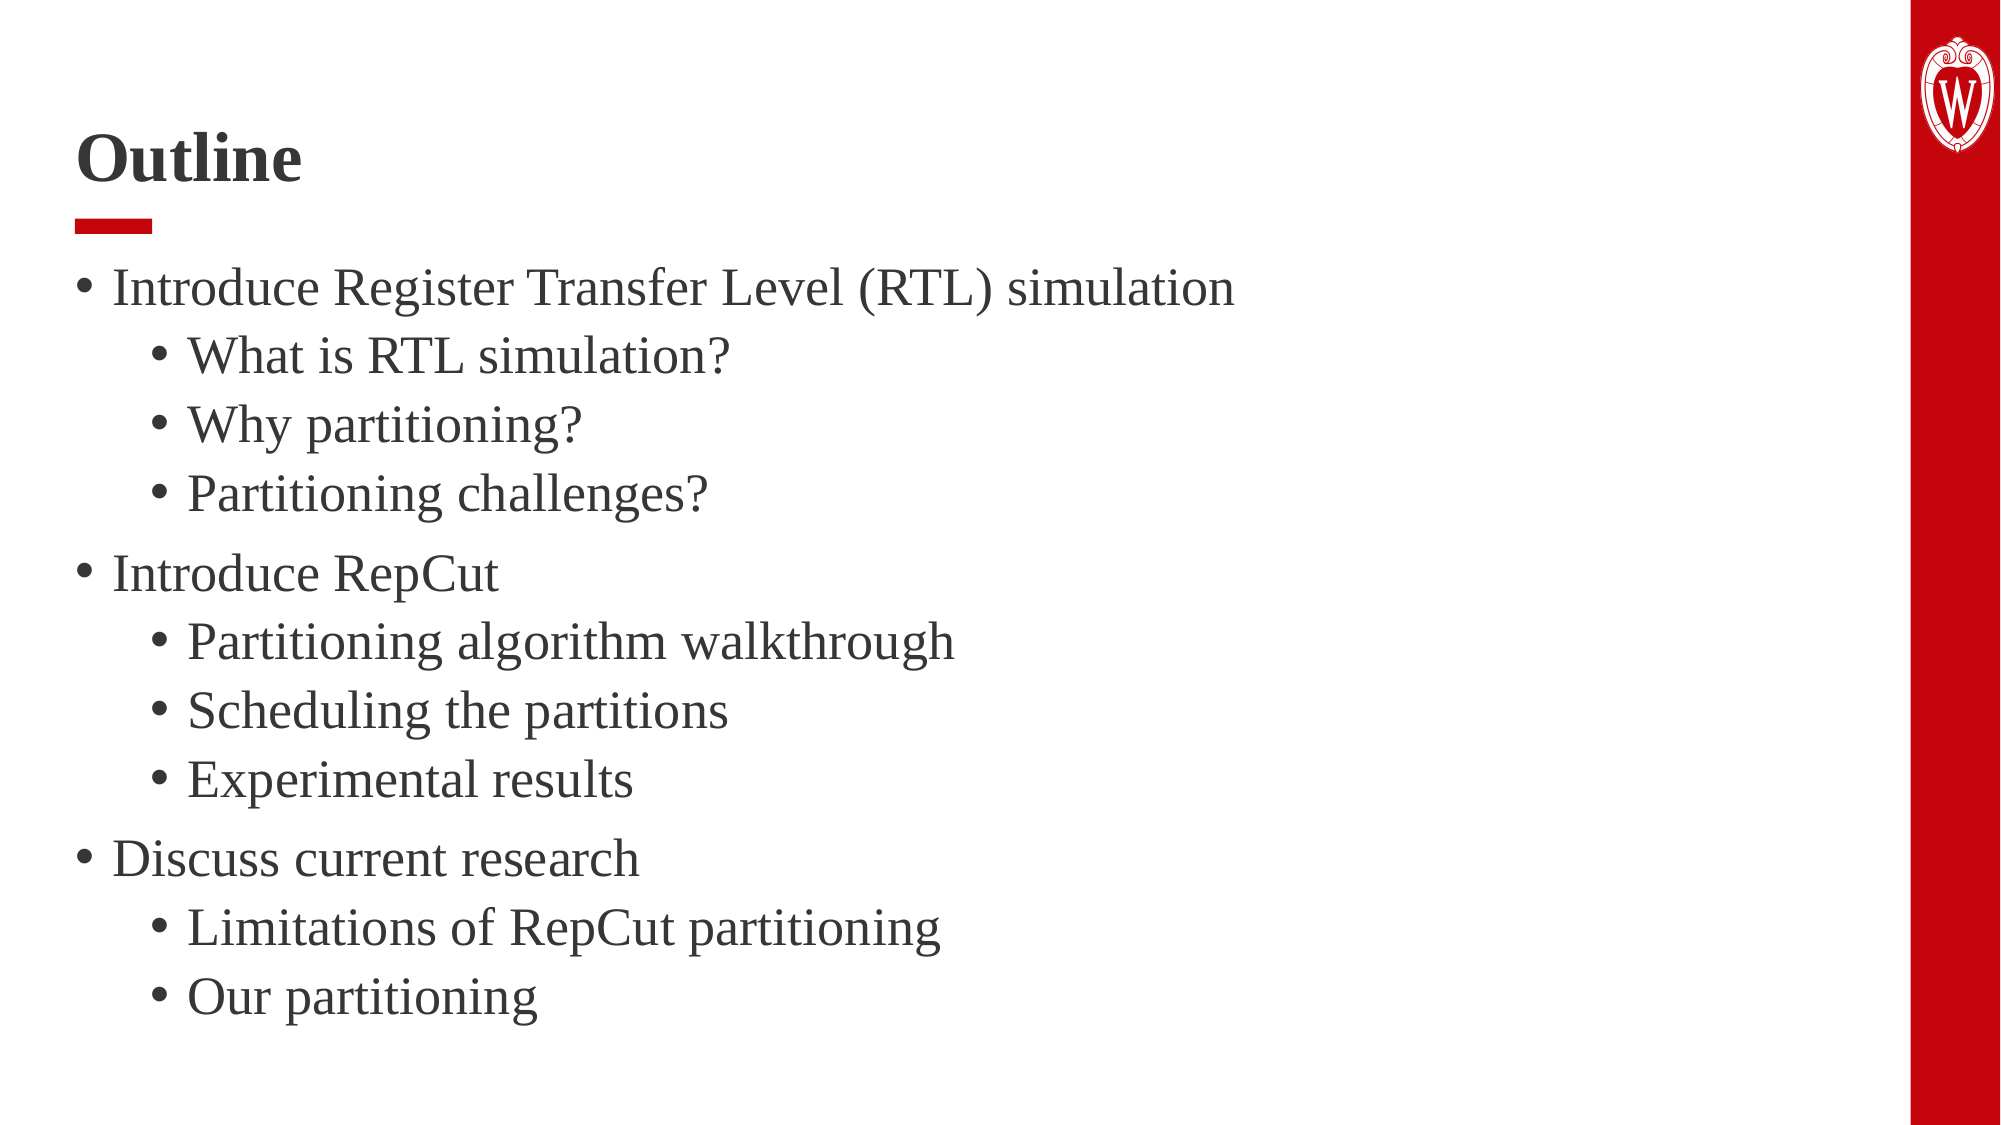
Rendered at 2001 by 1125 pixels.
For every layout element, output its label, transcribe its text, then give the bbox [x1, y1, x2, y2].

title Outline [75, 111, 1863, 197]
list Introduce Register Transfer Level (RTL) simulation What is RTL simulation? Why partitioning? Partitioning challenges? Introduce RepCut Partitioning algorithm walkthrough Scheduling the partitions Experimental results Discuss current research Limitations of RepCut partitioning Our partitioning [75, 250, 1688, 1125]
picture [1920, 36, 1995, 154]
